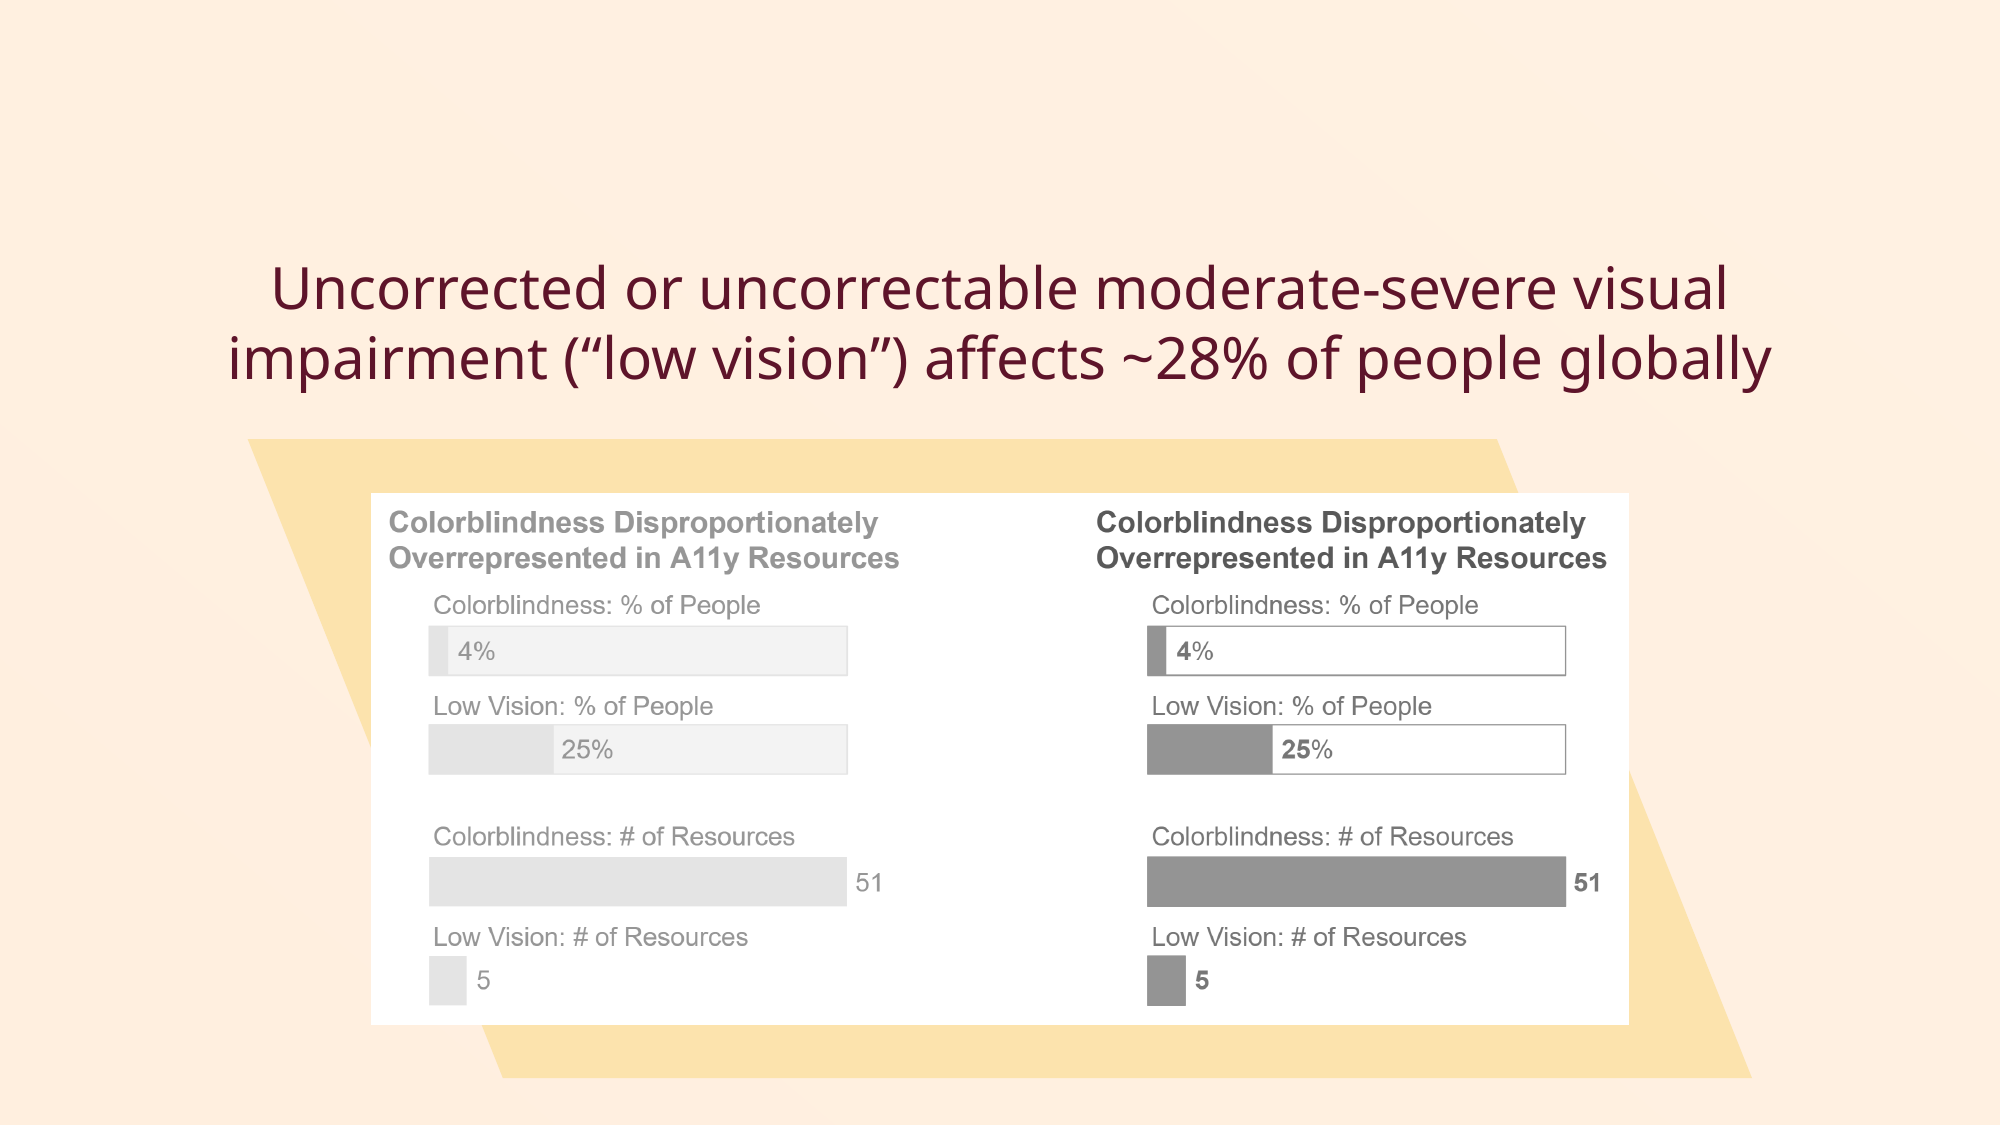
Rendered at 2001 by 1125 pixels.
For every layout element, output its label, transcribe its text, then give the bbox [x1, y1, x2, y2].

picture [370, 492, 1629, 1025]
text_box [482, 776, 1754, 1081]
text_box [251, 454, 1520, 739]
title Uncorrected or uncorrectable moderate-severe visual impairment (“low vision”) affects ~28% of people globally [137, 236, 1863, 454]
